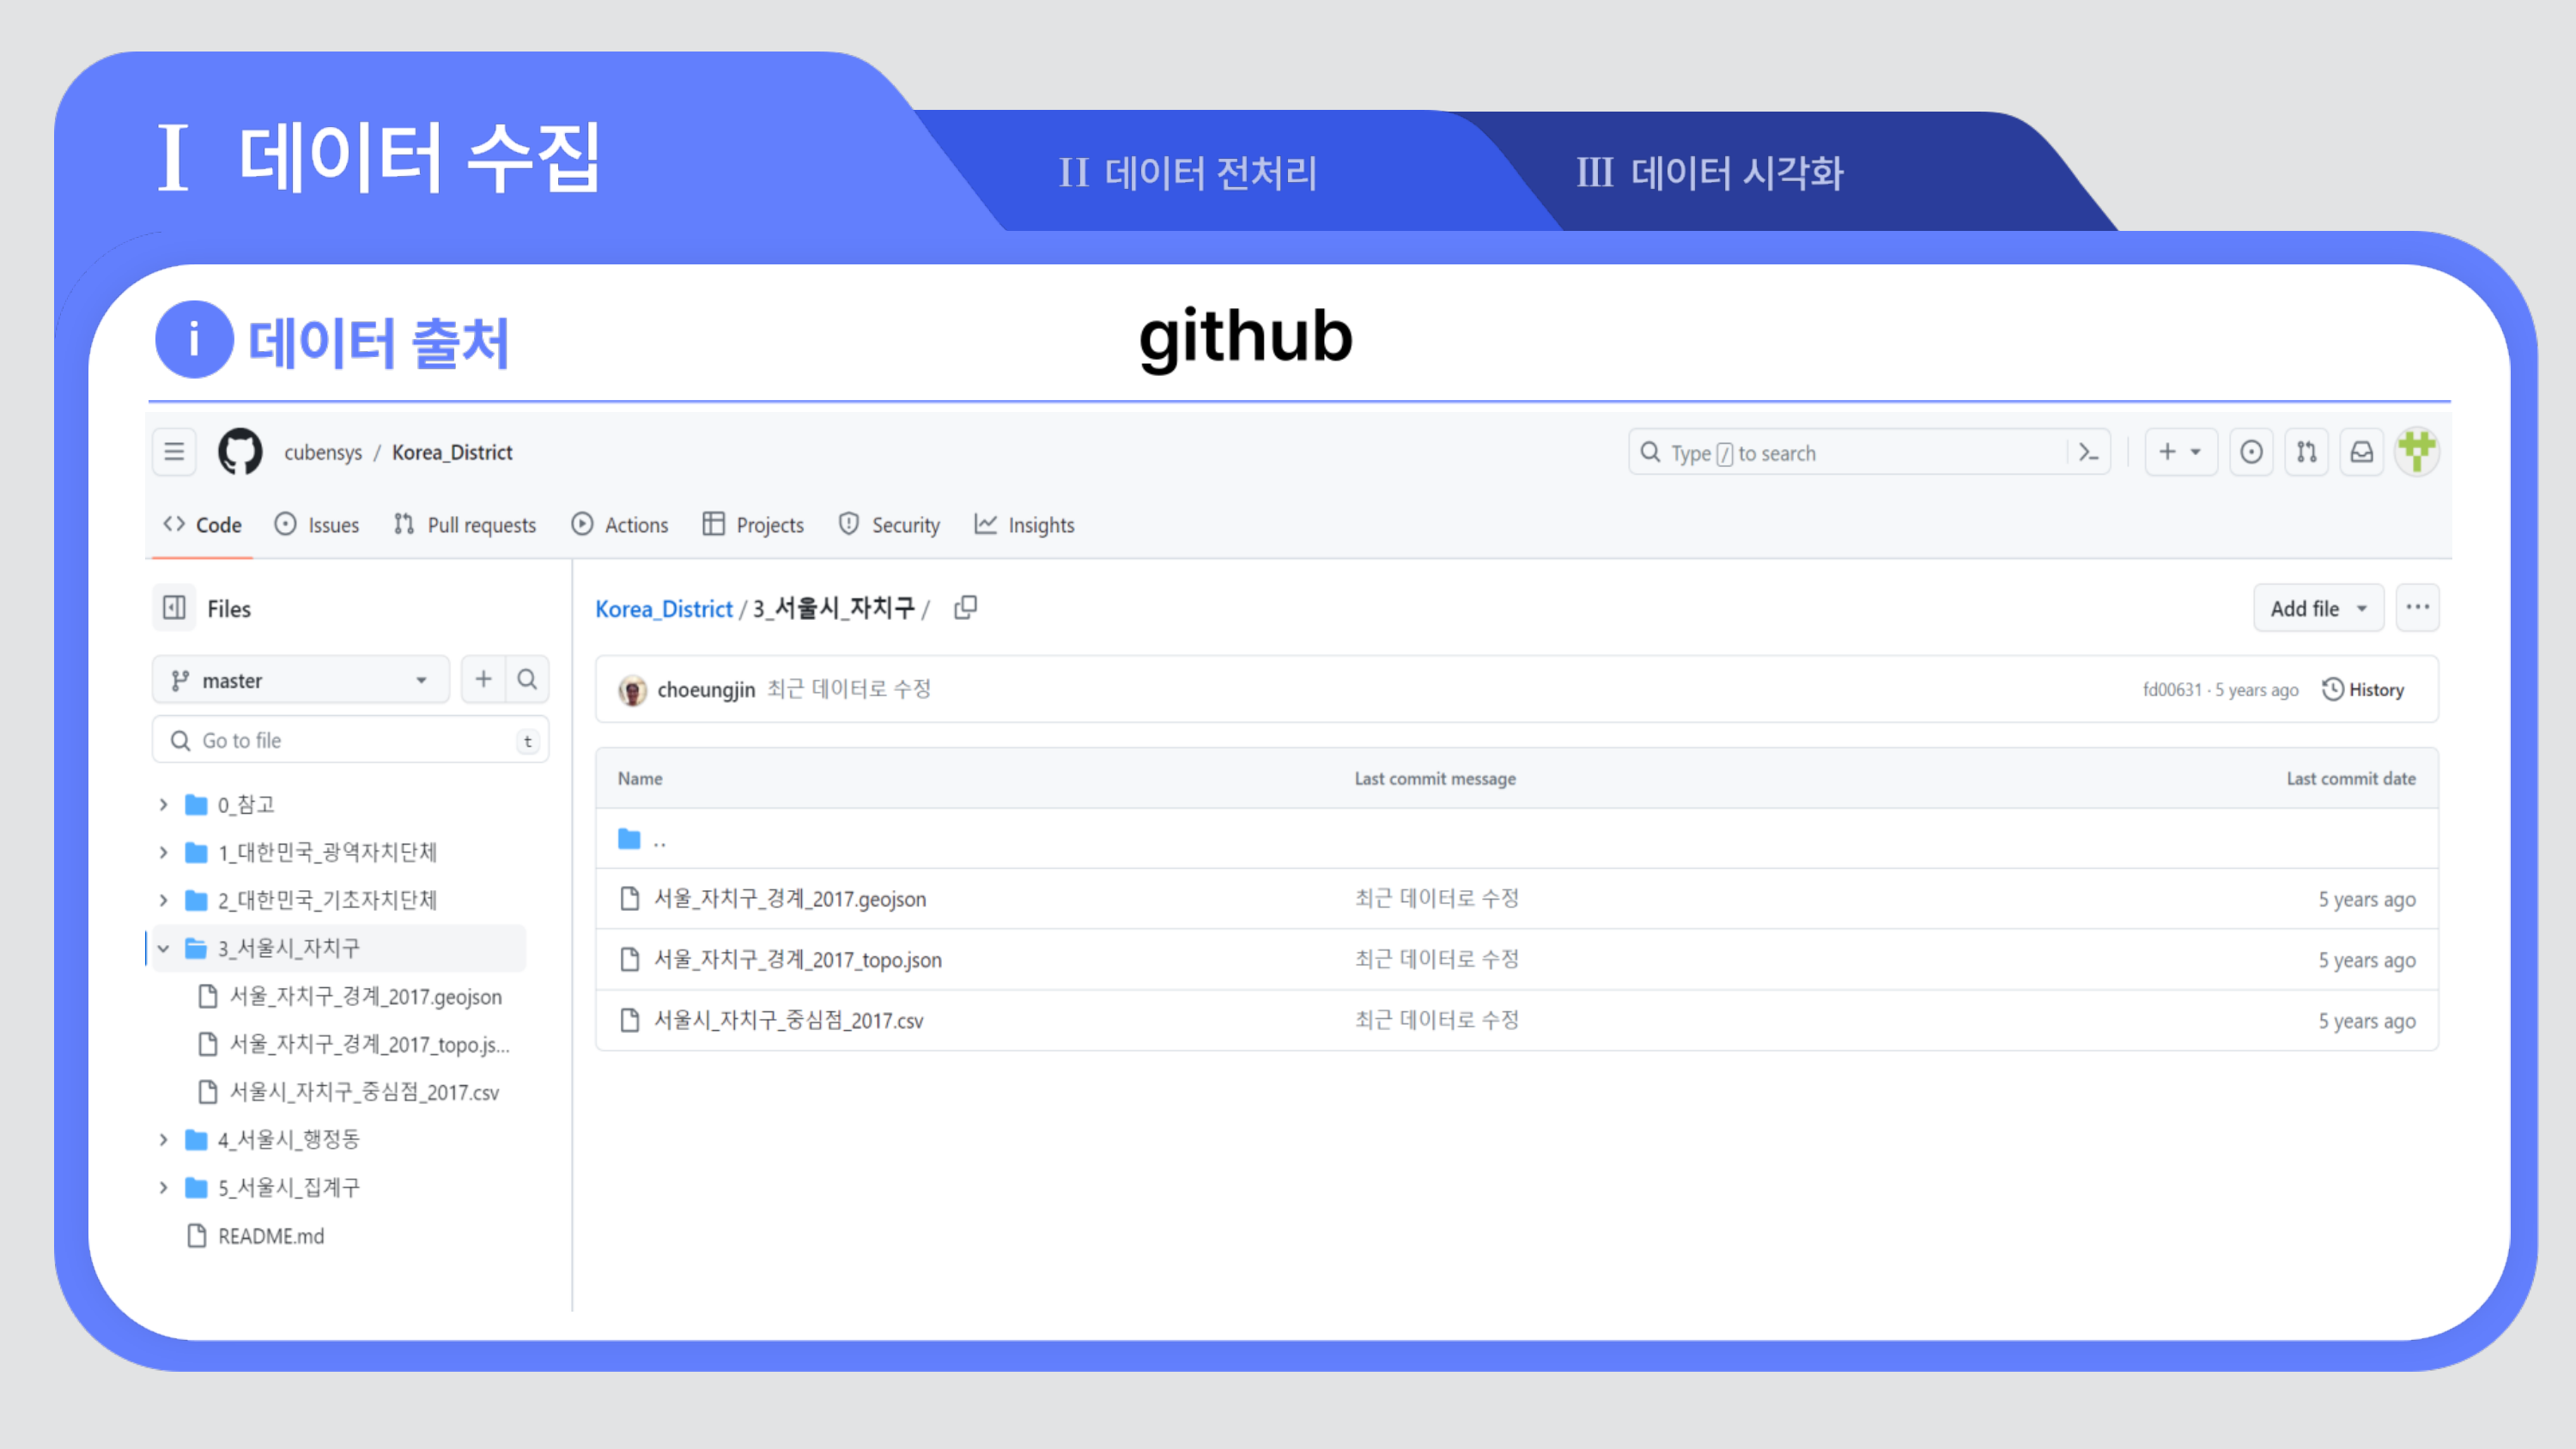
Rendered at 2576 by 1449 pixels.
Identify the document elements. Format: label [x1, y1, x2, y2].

text_box [1644, 112, 2198, 228]
text_box [148, 400, 1110, 404]
text_box [54, 52, 1062, 228]
text_box [54, 231, 2539, 1372]
picture [0, 0, 2576, 1449]
text_box [1066, 109, 1641, 228]
text_box [88, 264, 2511, 1342]
text_box [145, 412, 2452, 1313]
text_box [1444, 400, 2452, 404]
